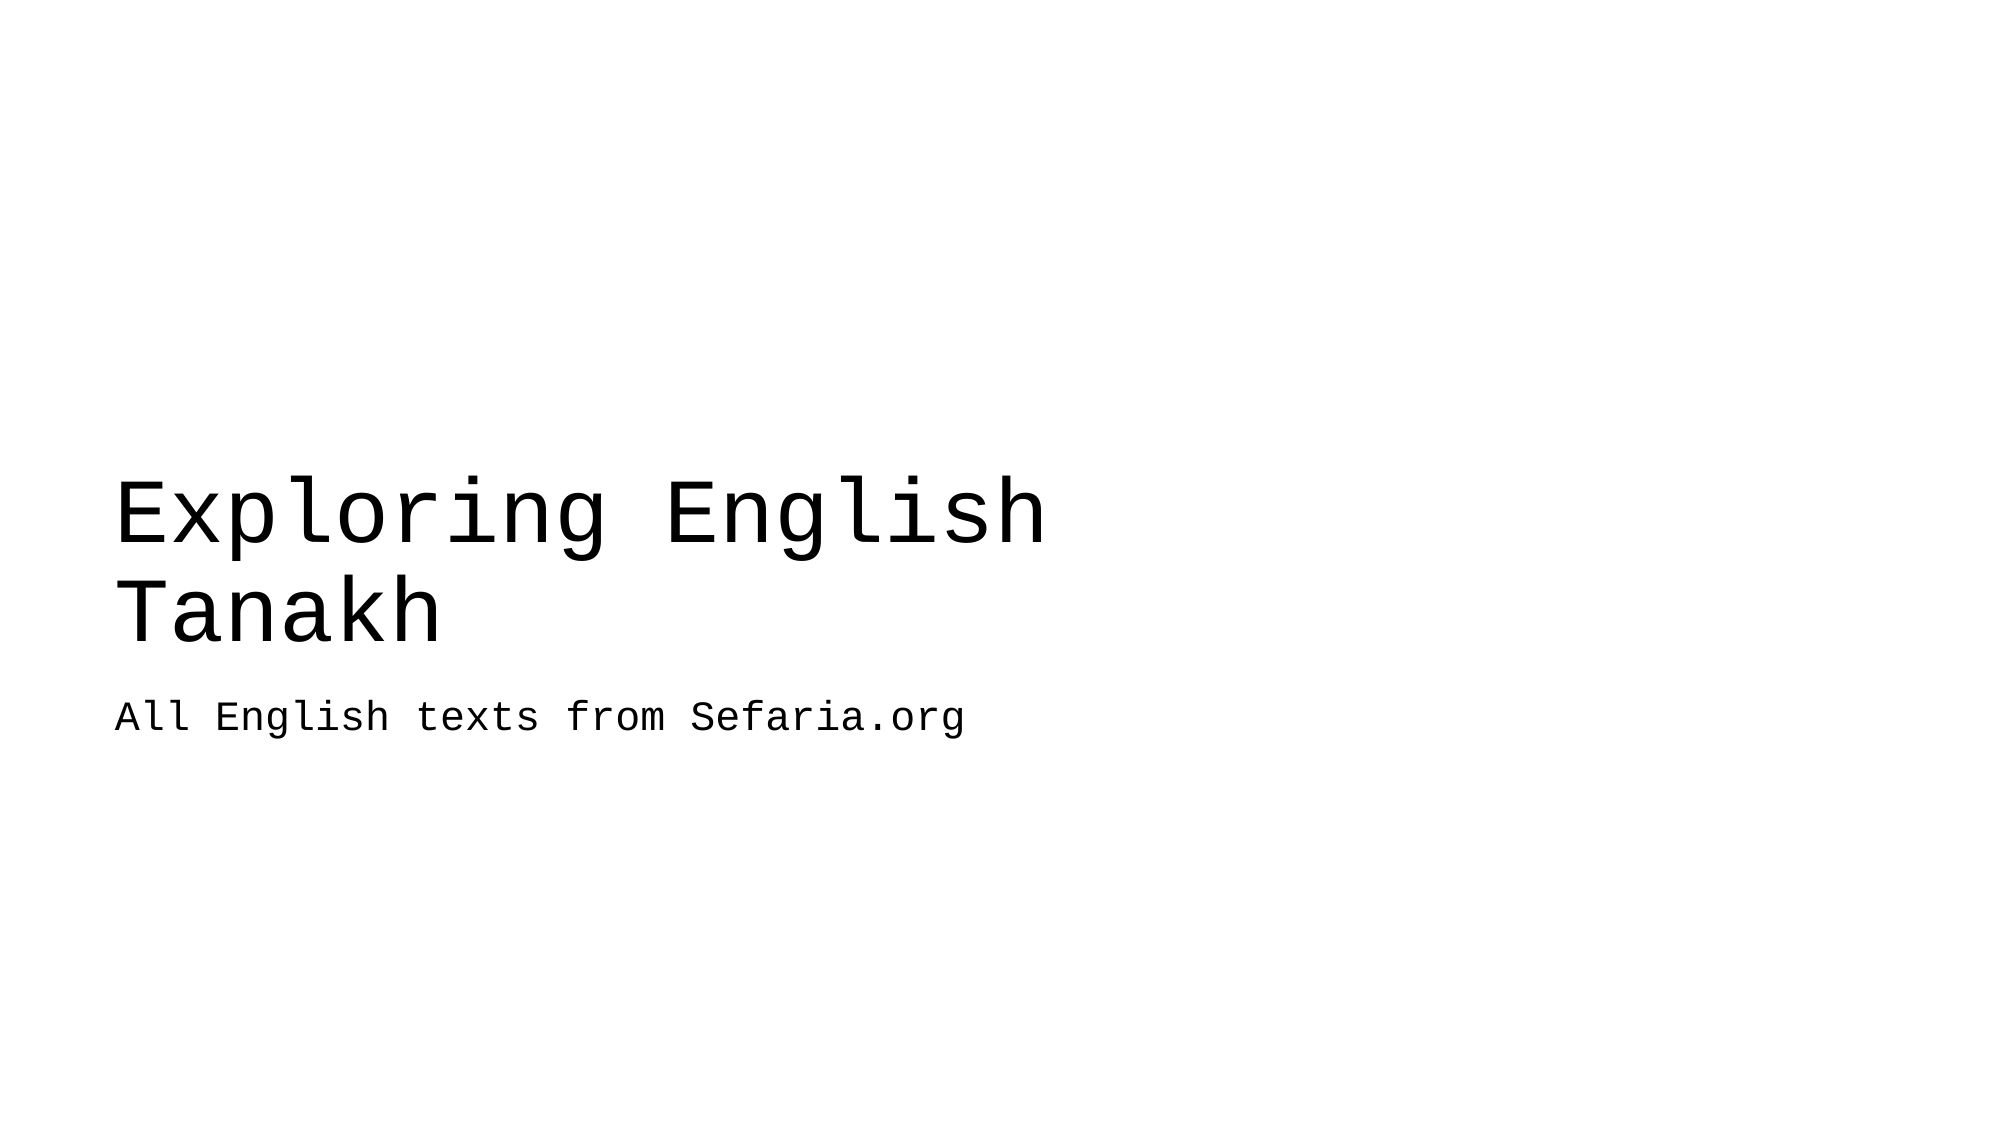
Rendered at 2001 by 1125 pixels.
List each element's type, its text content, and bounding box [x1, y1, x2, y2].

subtitle All English texts from Sefaria.org [99, 681, 1900, 788]
title Exploring English Tanakh [99, 343, 1294, 669]
